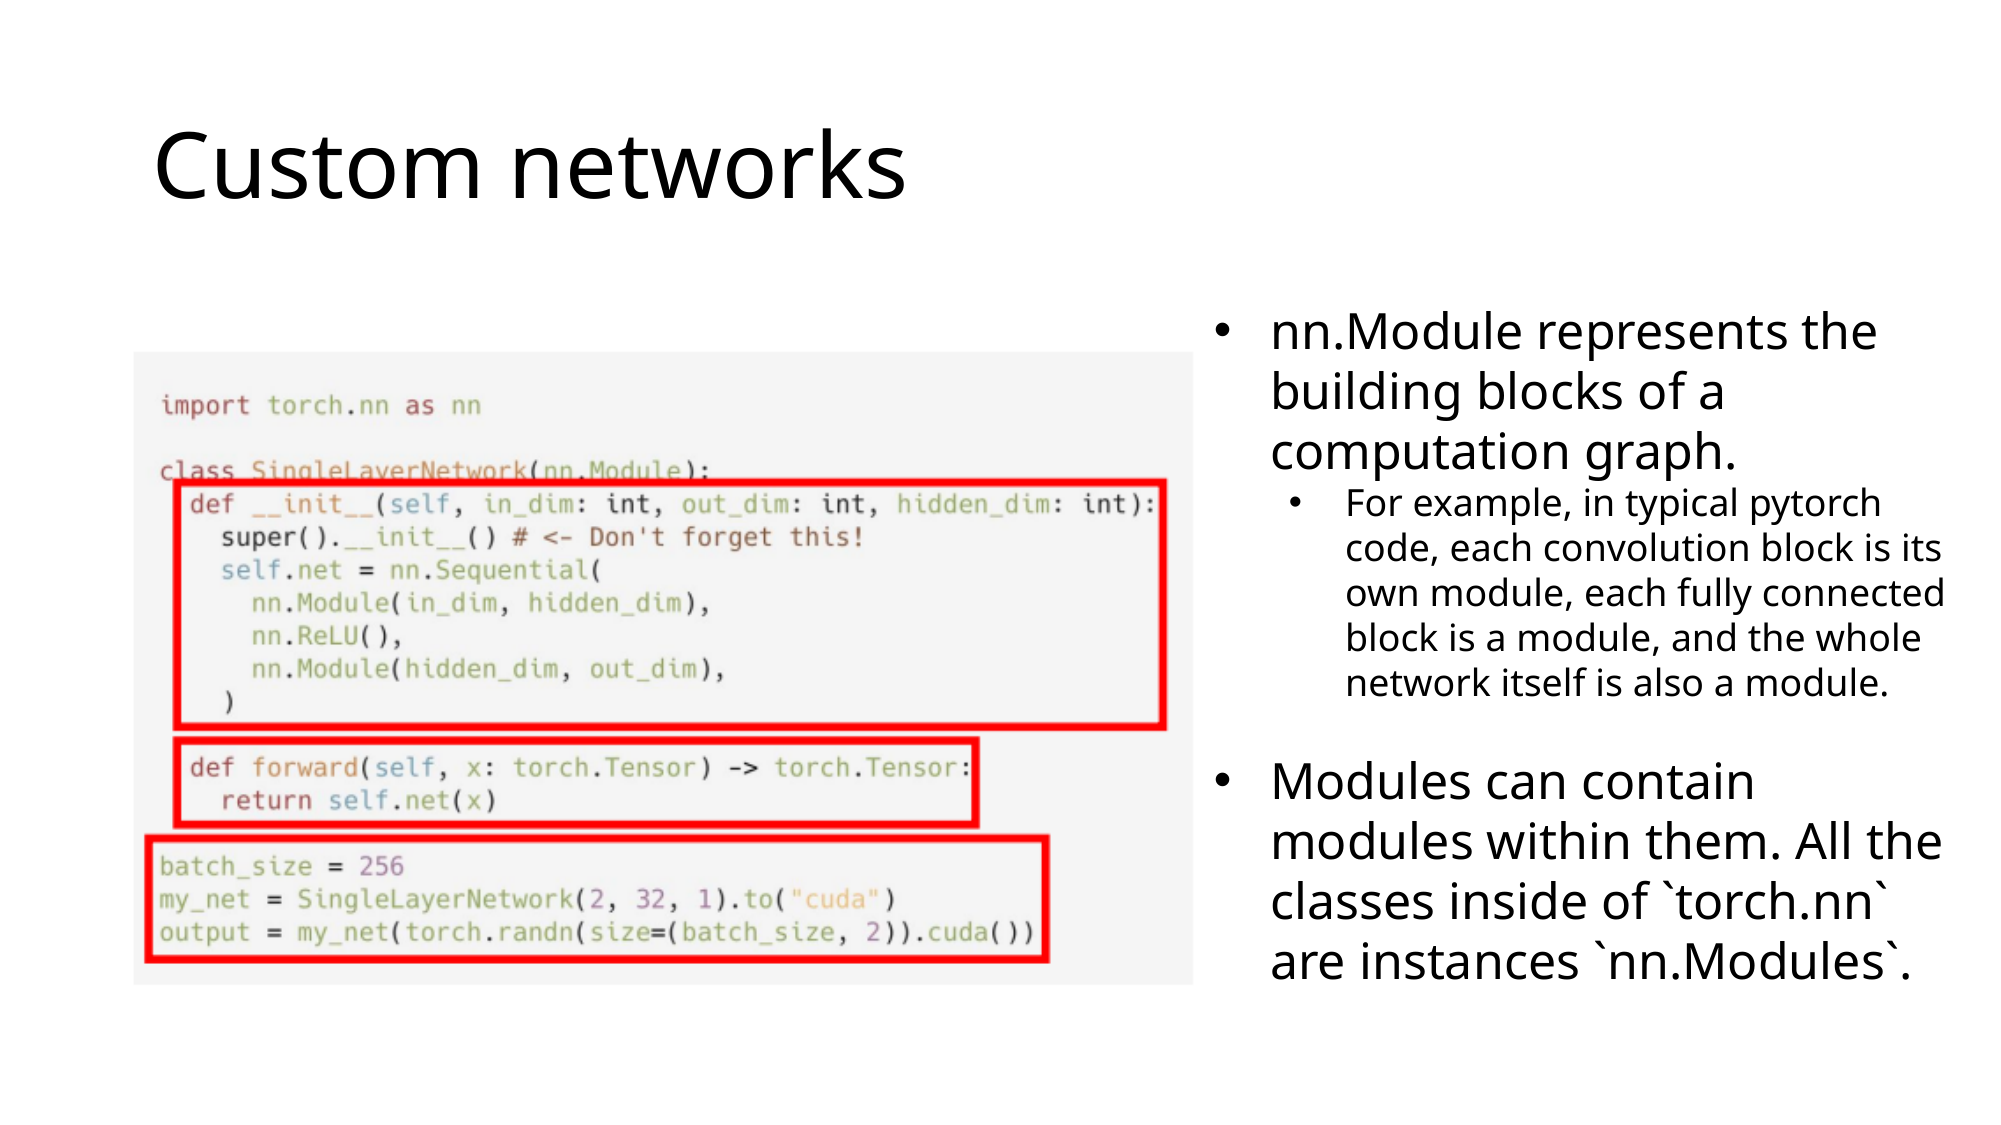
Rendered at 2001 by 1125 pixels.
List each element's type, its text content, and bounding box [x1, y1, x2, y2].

text_box nn.Module represents the building blocks of a computation graph. For example, in typical pytorch code, each convolution block is its own module, each fully connected block is a module, and the whole network itself is also a module. Modules can contain modules within them. All the classes inside of `torch.nn` are instances `nn.Modules`. [1199, 231, 1967, 1057]
picture [120, 347, 1200, 1008]
title Custom networks [137, 59, 1863, 278]
